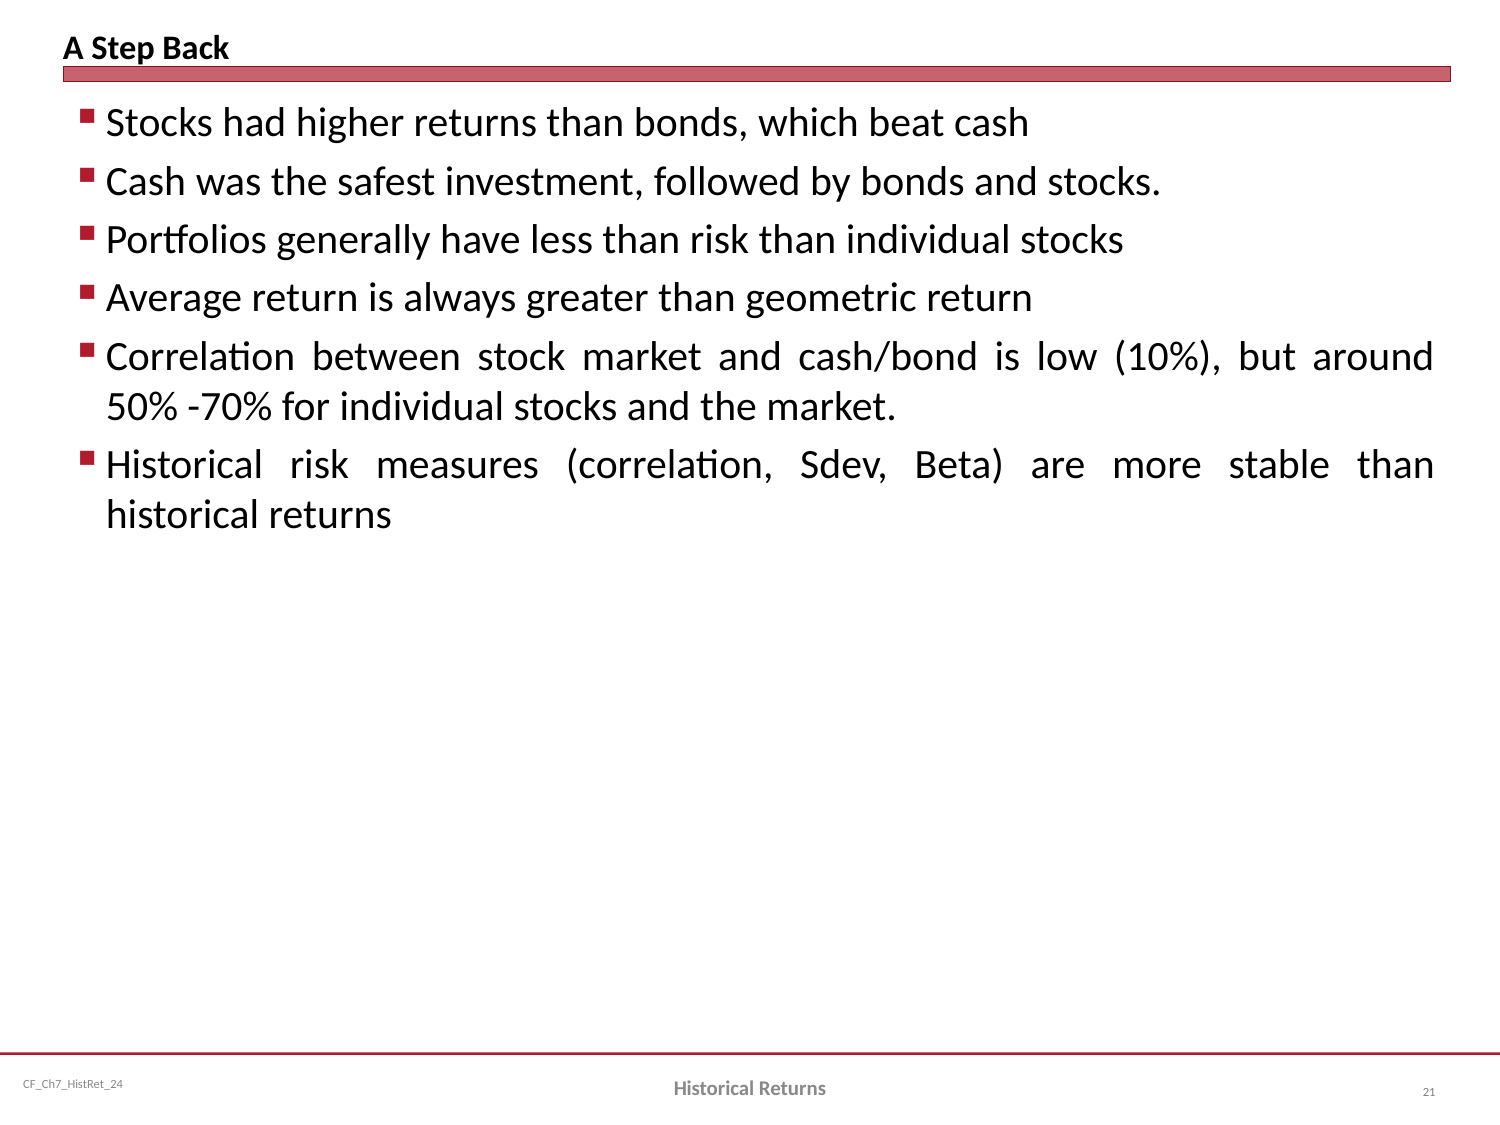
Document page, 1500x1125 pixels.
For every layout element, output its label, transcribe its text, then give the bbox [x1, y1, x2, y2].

title A Step Back [62, 6, 1451, 67]
footer Historical Returns [512, 1056, 988, 1117]
slide_number 21 [1375, 1061, 1451, 1122]
list Stocks had higher returns than bonds, which beat cash Cash was the safest investment, followed by bonds and stocks. Portfolios generally have less than risk than individual stocks Average return is always greater than geometric return Correlation between stock market and cash/bond is low (10%), but around 50% -70% for individual stocks and the market. Historical risk measures (correlation, Sdev, Beta) are more stable than historical returns [63, 87, 1451, 1041]
